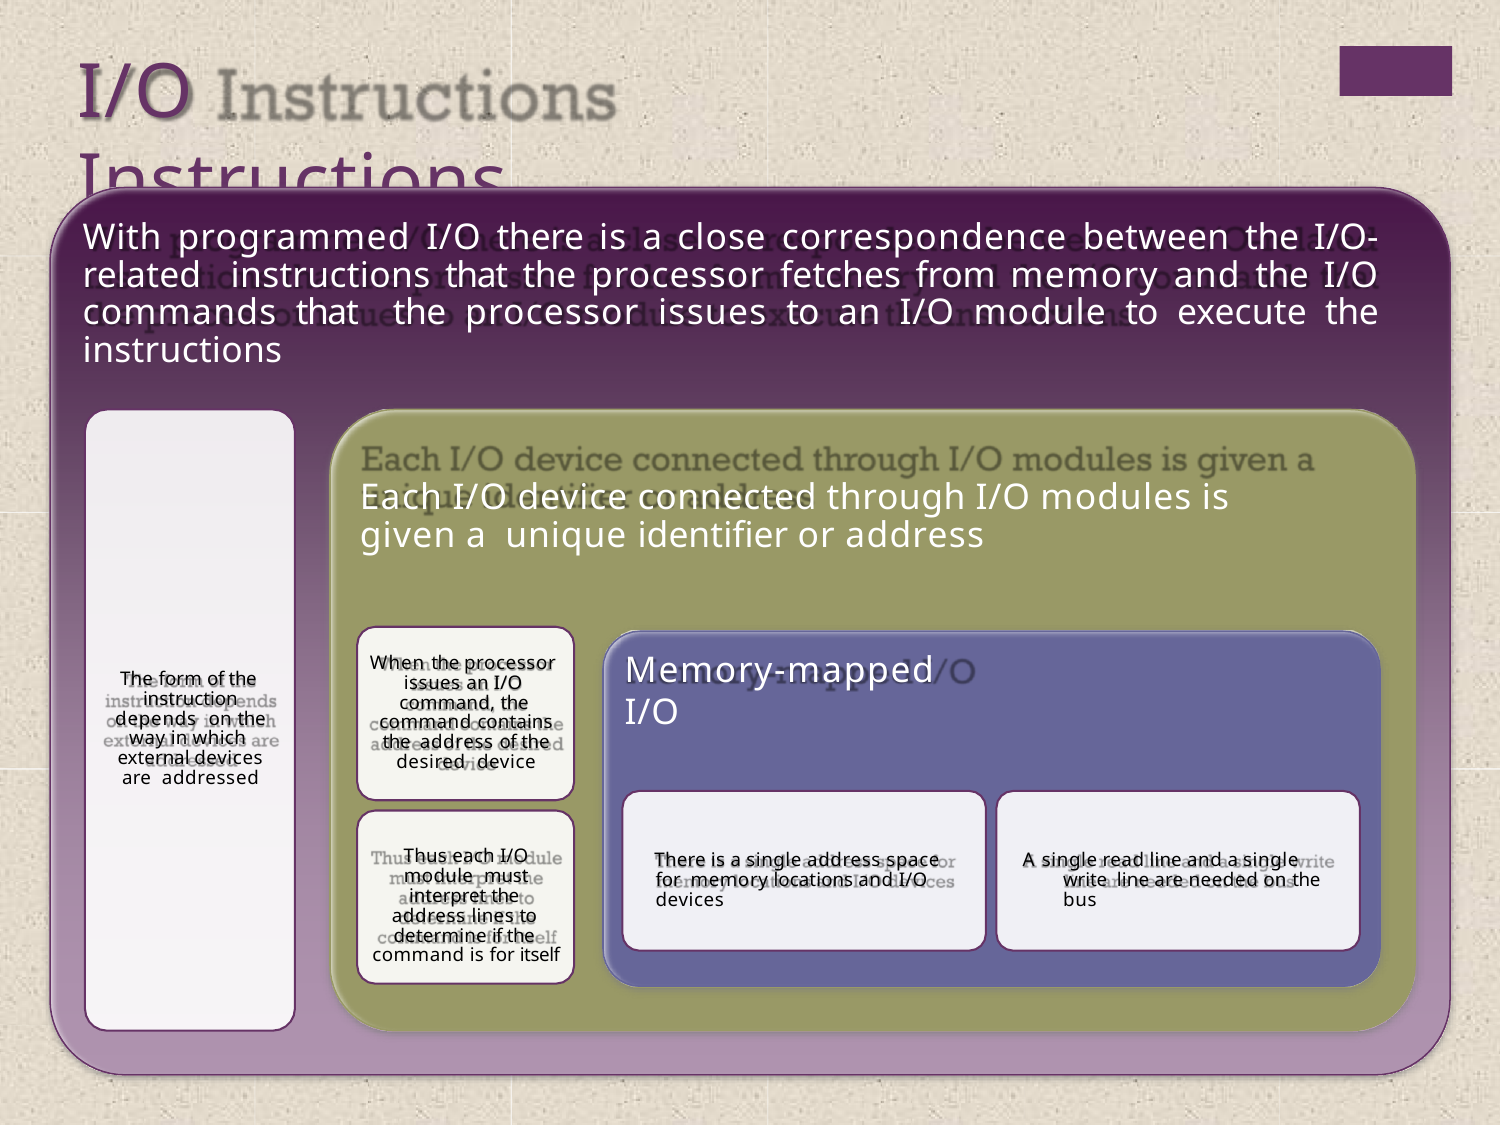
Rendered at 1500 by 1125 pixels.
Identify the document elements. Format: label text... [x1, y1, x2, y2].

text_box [621, 789, 988, 953]
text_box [355, 625, 581, 802]
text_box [591, 623, 1391, 1002]
text_box [31, 21, 667, 187]
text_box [995, 789, 1362, 953]
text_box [355, 809, 580, 986]
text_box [38, 179, 1461, 1091]
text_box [318, 401, 1426, 1046]
text_box [0, 0, 1500, 1125]
text_box [1339, 46, 1453, 96]
title I/O Instructions [75, 40, 618, 177]
